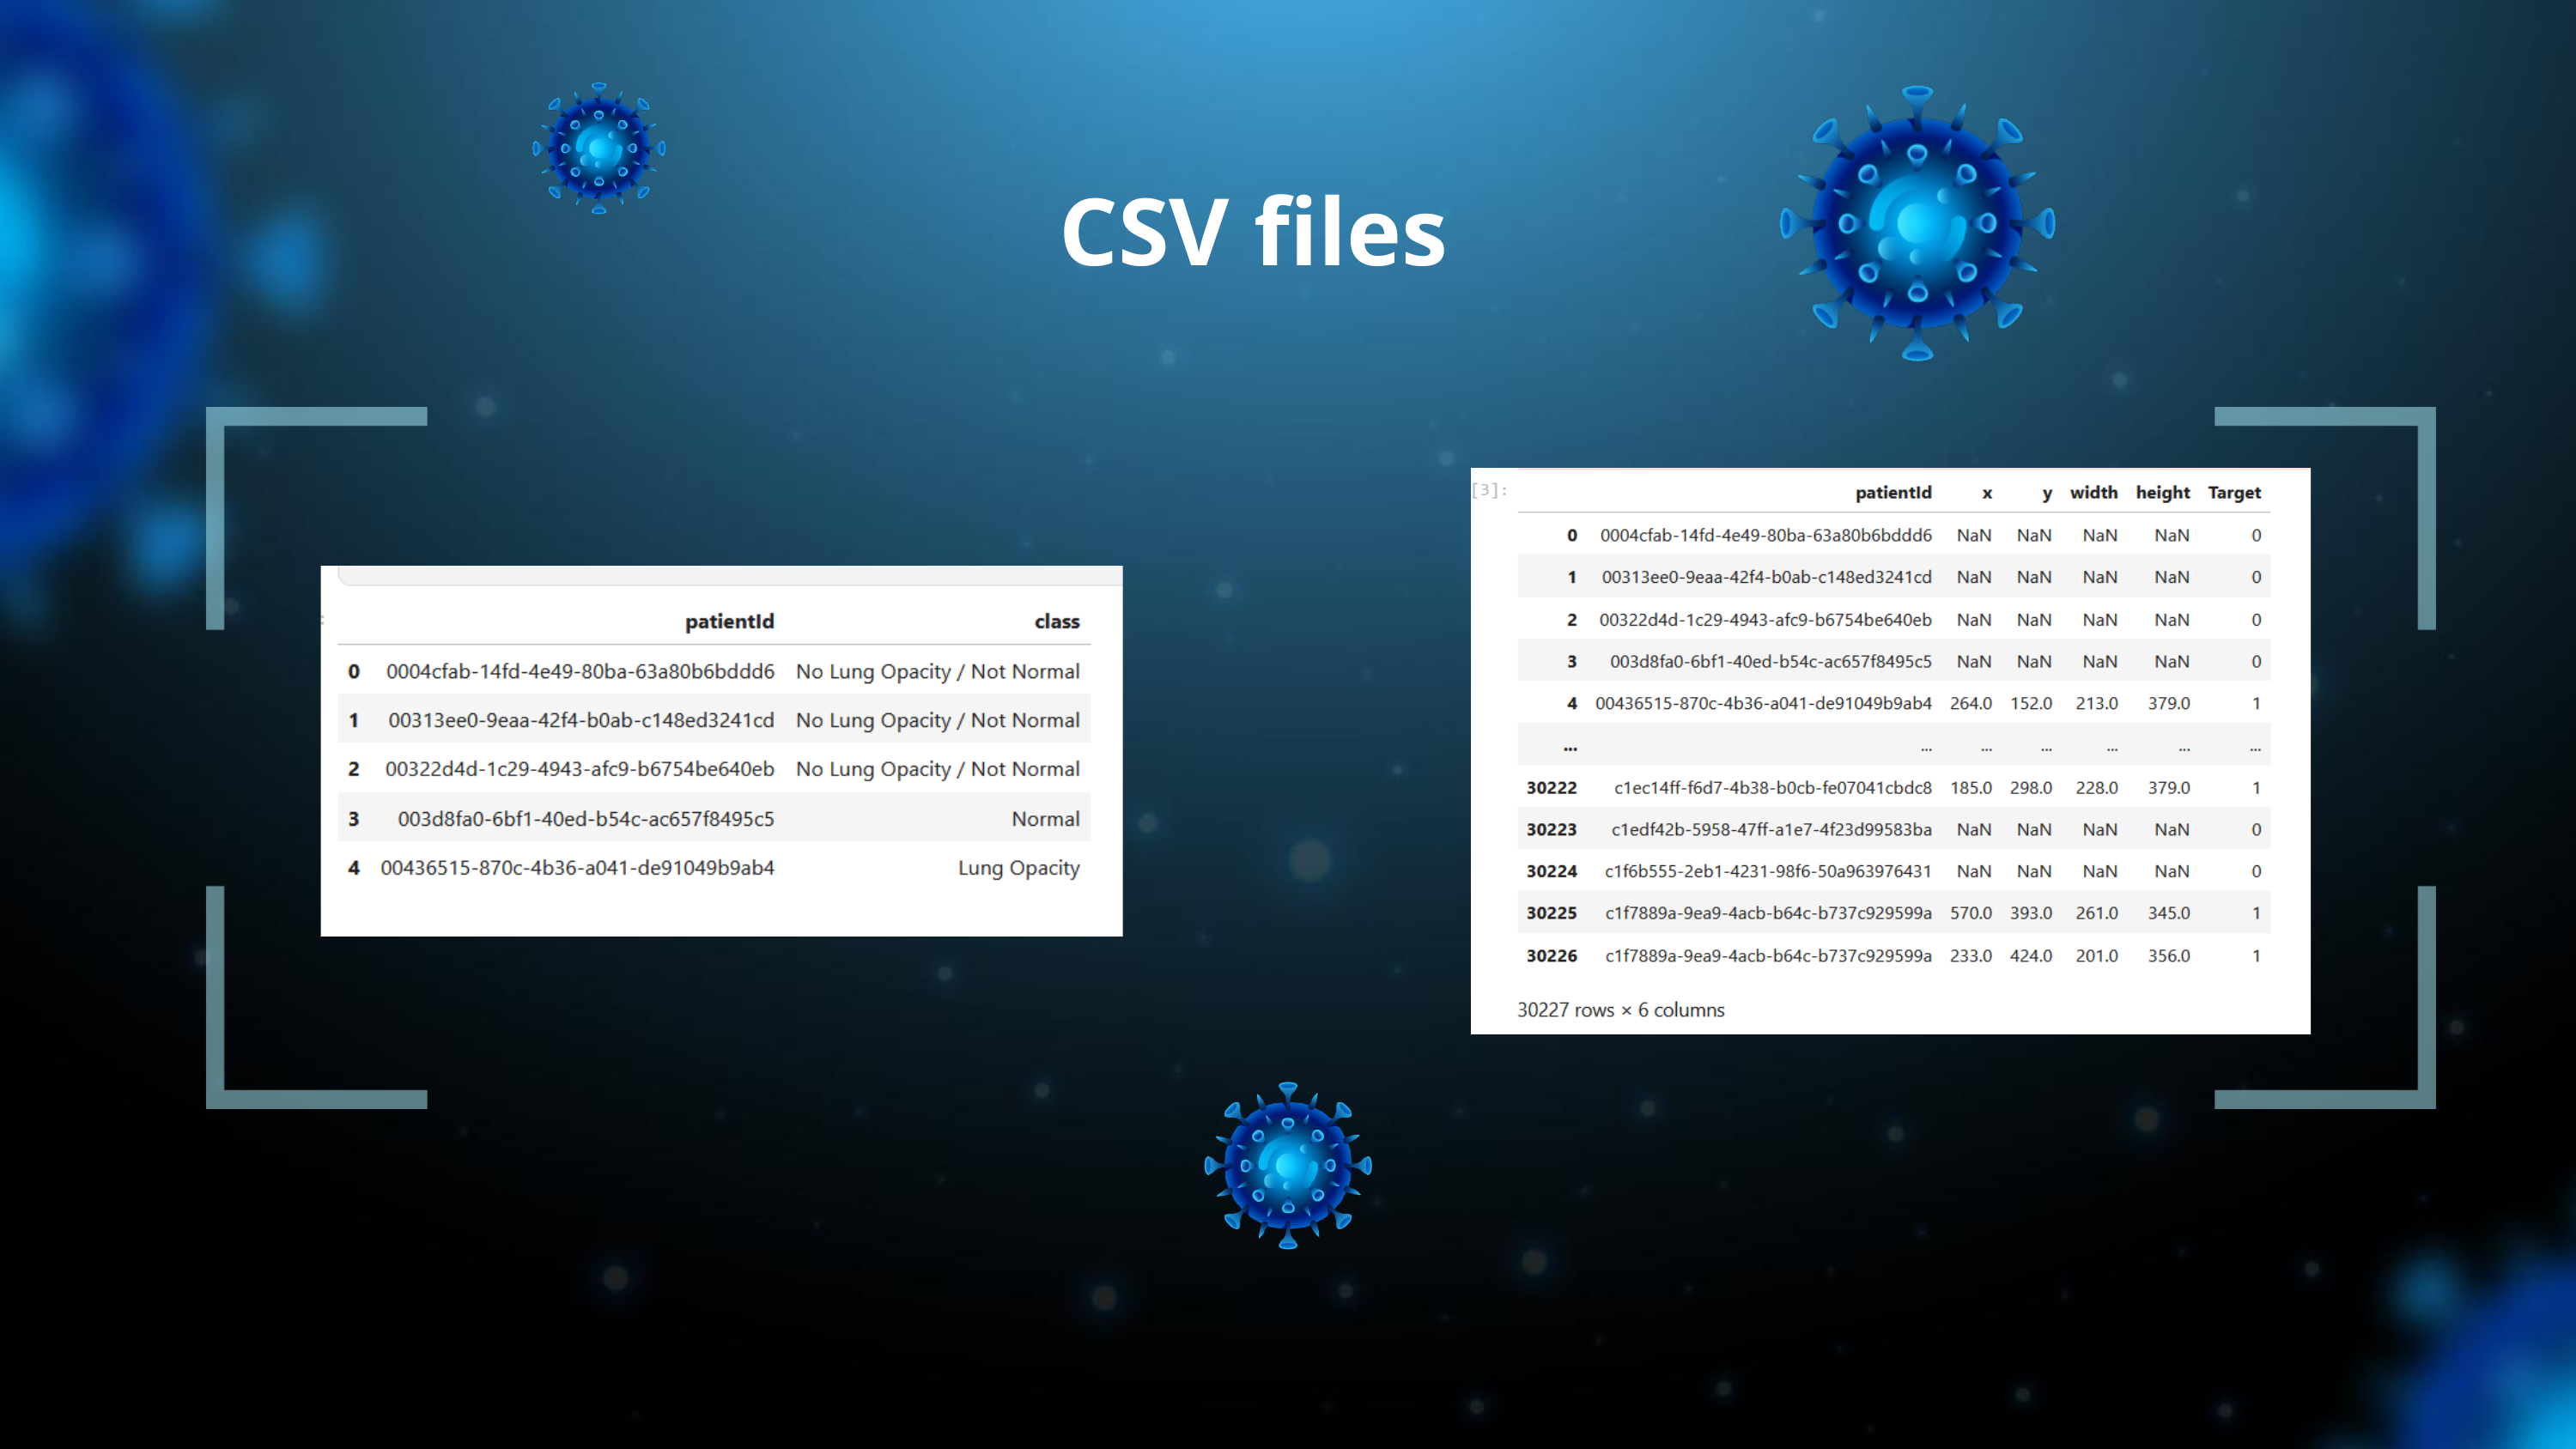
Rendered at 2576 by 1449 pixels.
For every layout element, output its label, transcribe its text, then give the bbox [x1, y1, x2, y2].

text_box [0, 0, 2576, 1449]
text_box CSV files [852, 154, 1655, 285]
text_box [1471, 468, 2312, 1034]
text_box [1750, 56, 2087, 391]
text_box [205, 407, 2437, 1109]
text_box [320, 566, 1123, 937]
text_box [1186, 1109, 1390, 1267]
text_box [518, 68, 680, 229]
